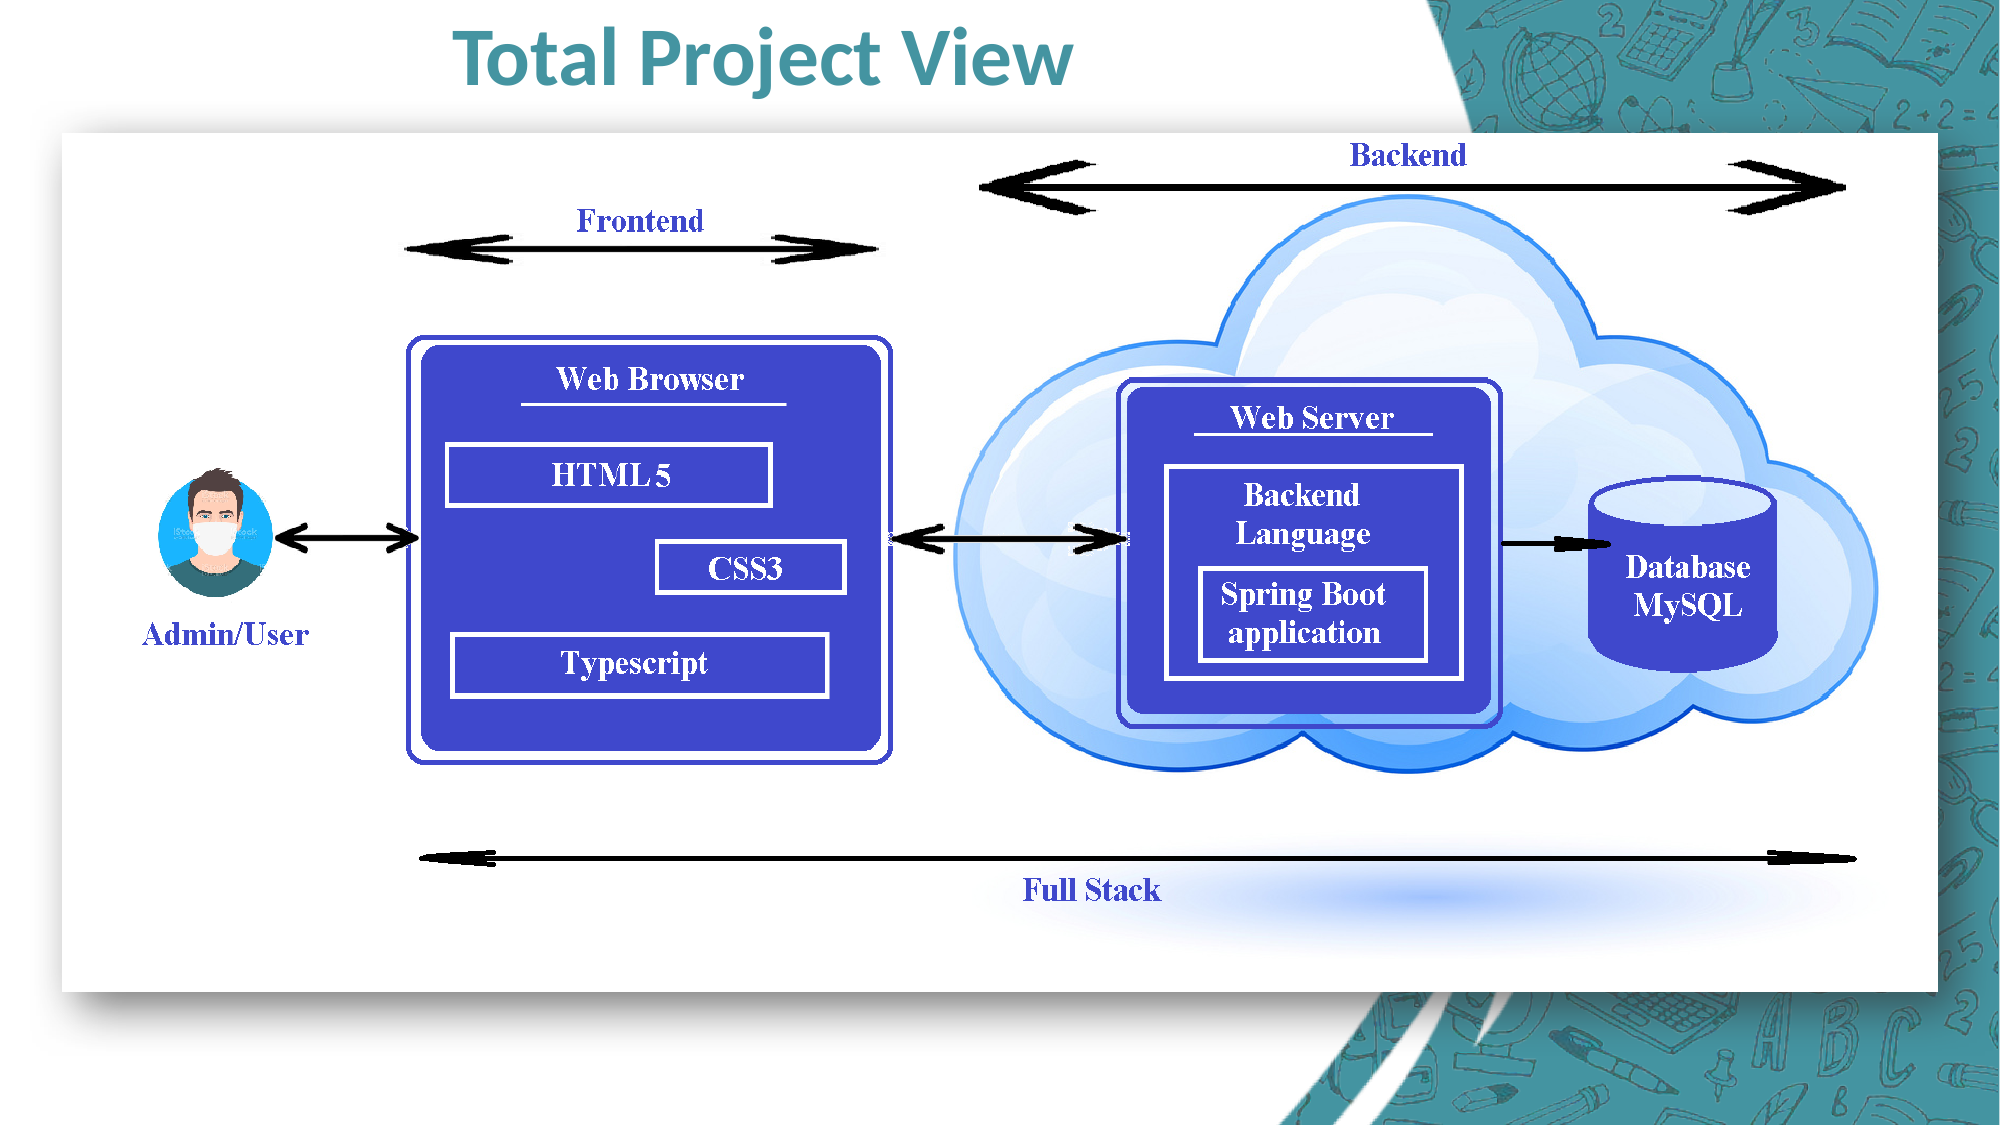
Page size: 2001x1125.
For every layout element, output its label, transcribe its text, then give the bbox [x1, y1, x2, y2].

title Total Project View [450, 0, 1173, 113]
picture [0, 0, 1998, 1125]
